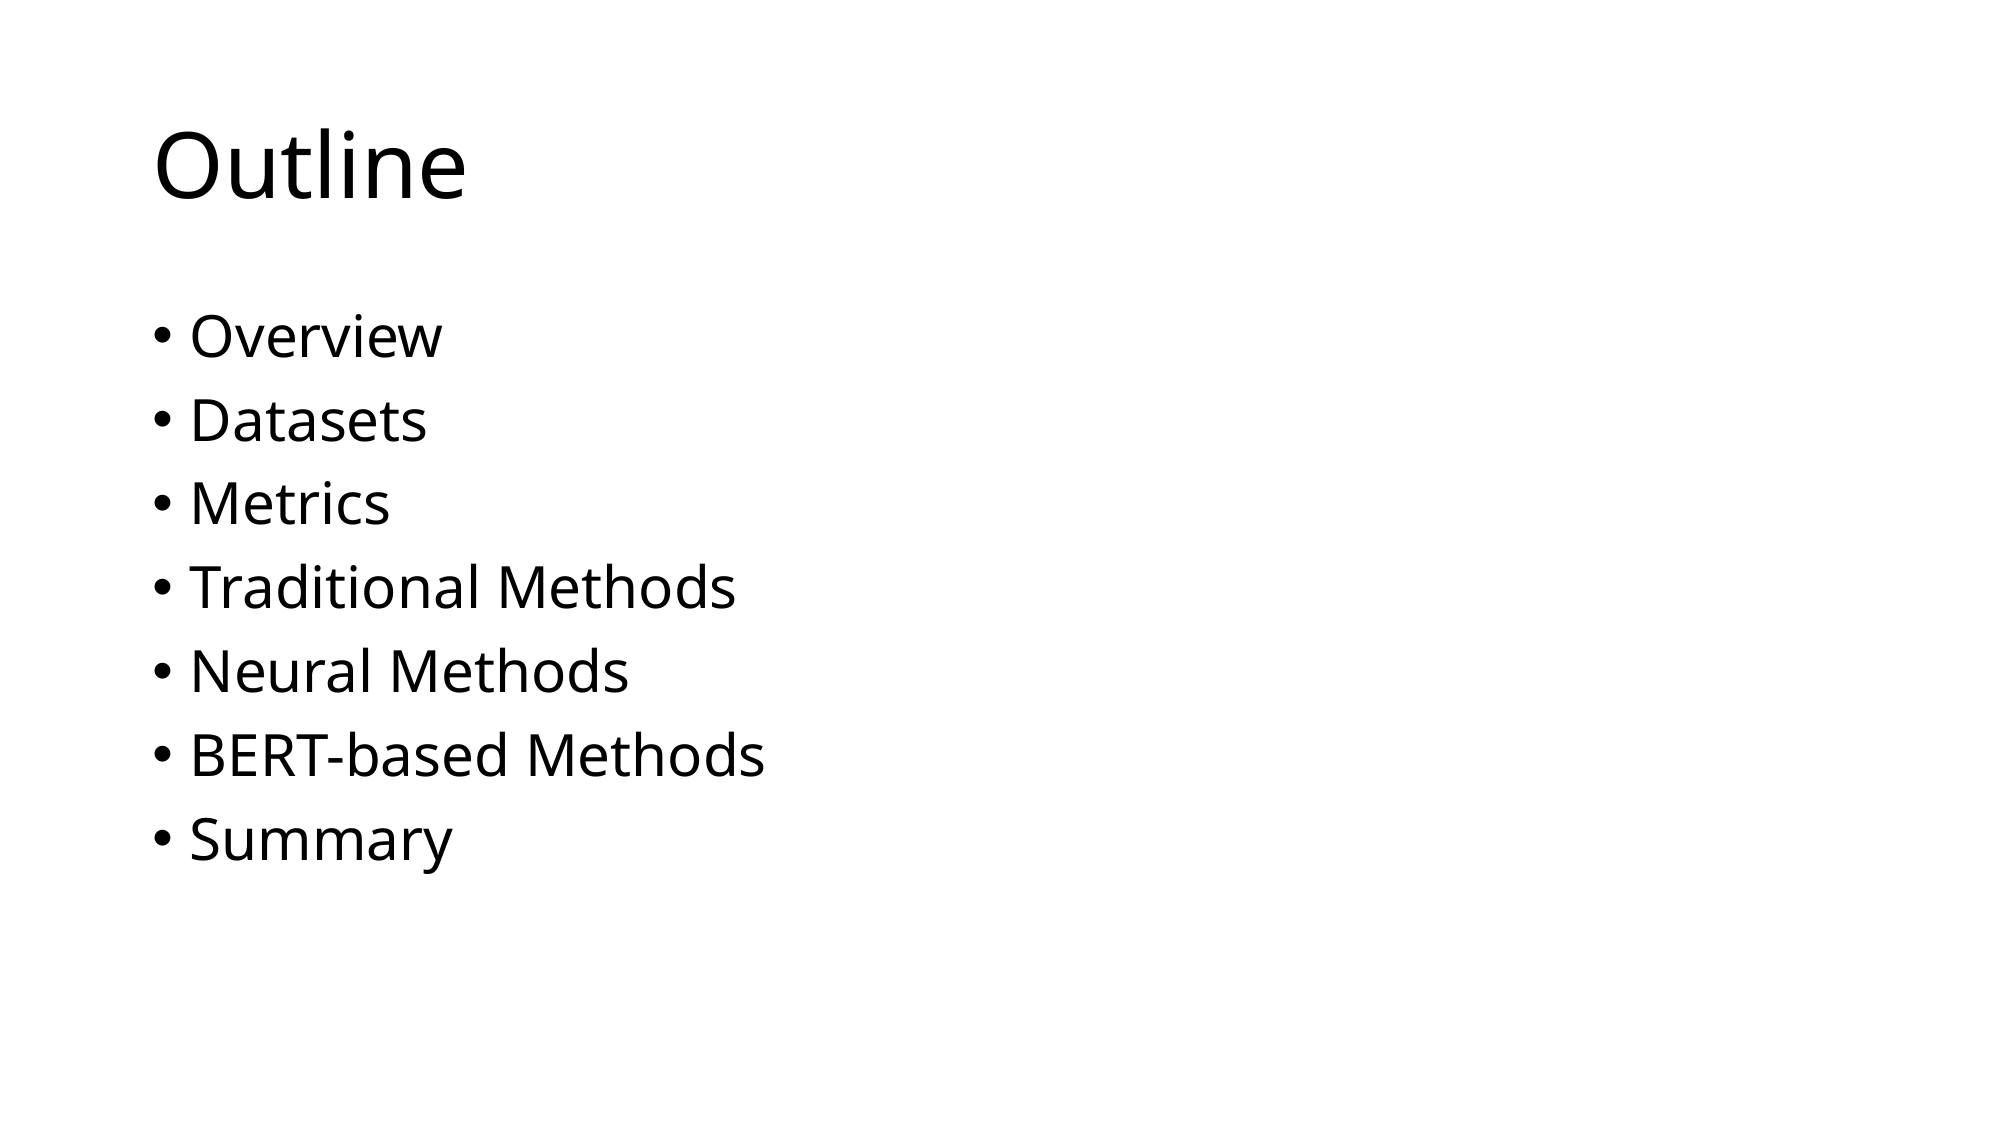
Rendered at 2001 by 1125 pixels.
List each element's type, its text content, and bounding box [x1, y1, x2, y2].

title Outline [137, 59, 1863, 278]
list Overview Datasets Metrics Traditional Methods Neural Methods BERT-based Methods Summary [137, 299, 1863, 1014]
